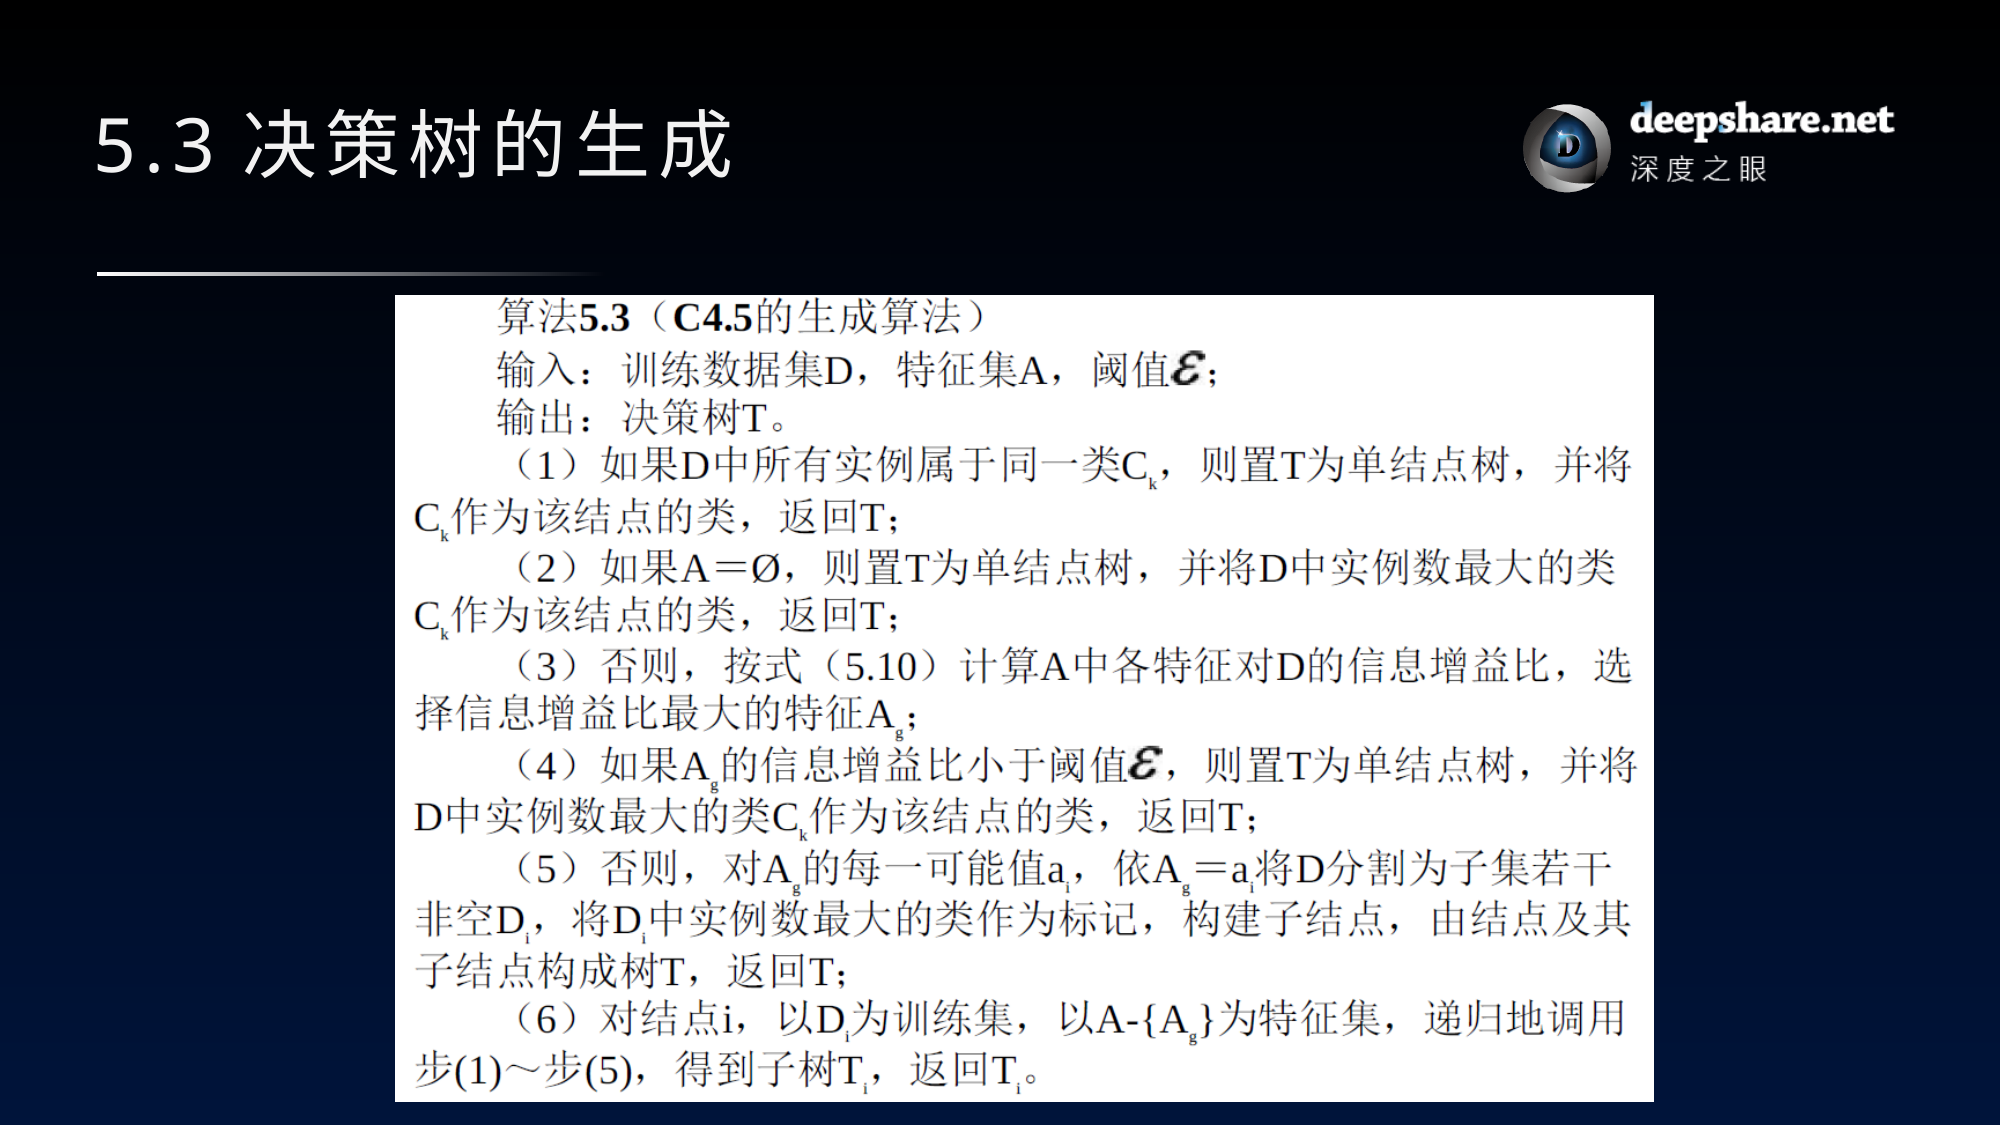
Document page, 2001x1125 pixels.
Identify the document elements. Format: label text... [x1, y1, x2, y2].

picture [395, 295, 1654, 1102]
picture [1517, 44, 1903, 225]
title 5.3决策树的生成 [78, 100, 1192, 198]
